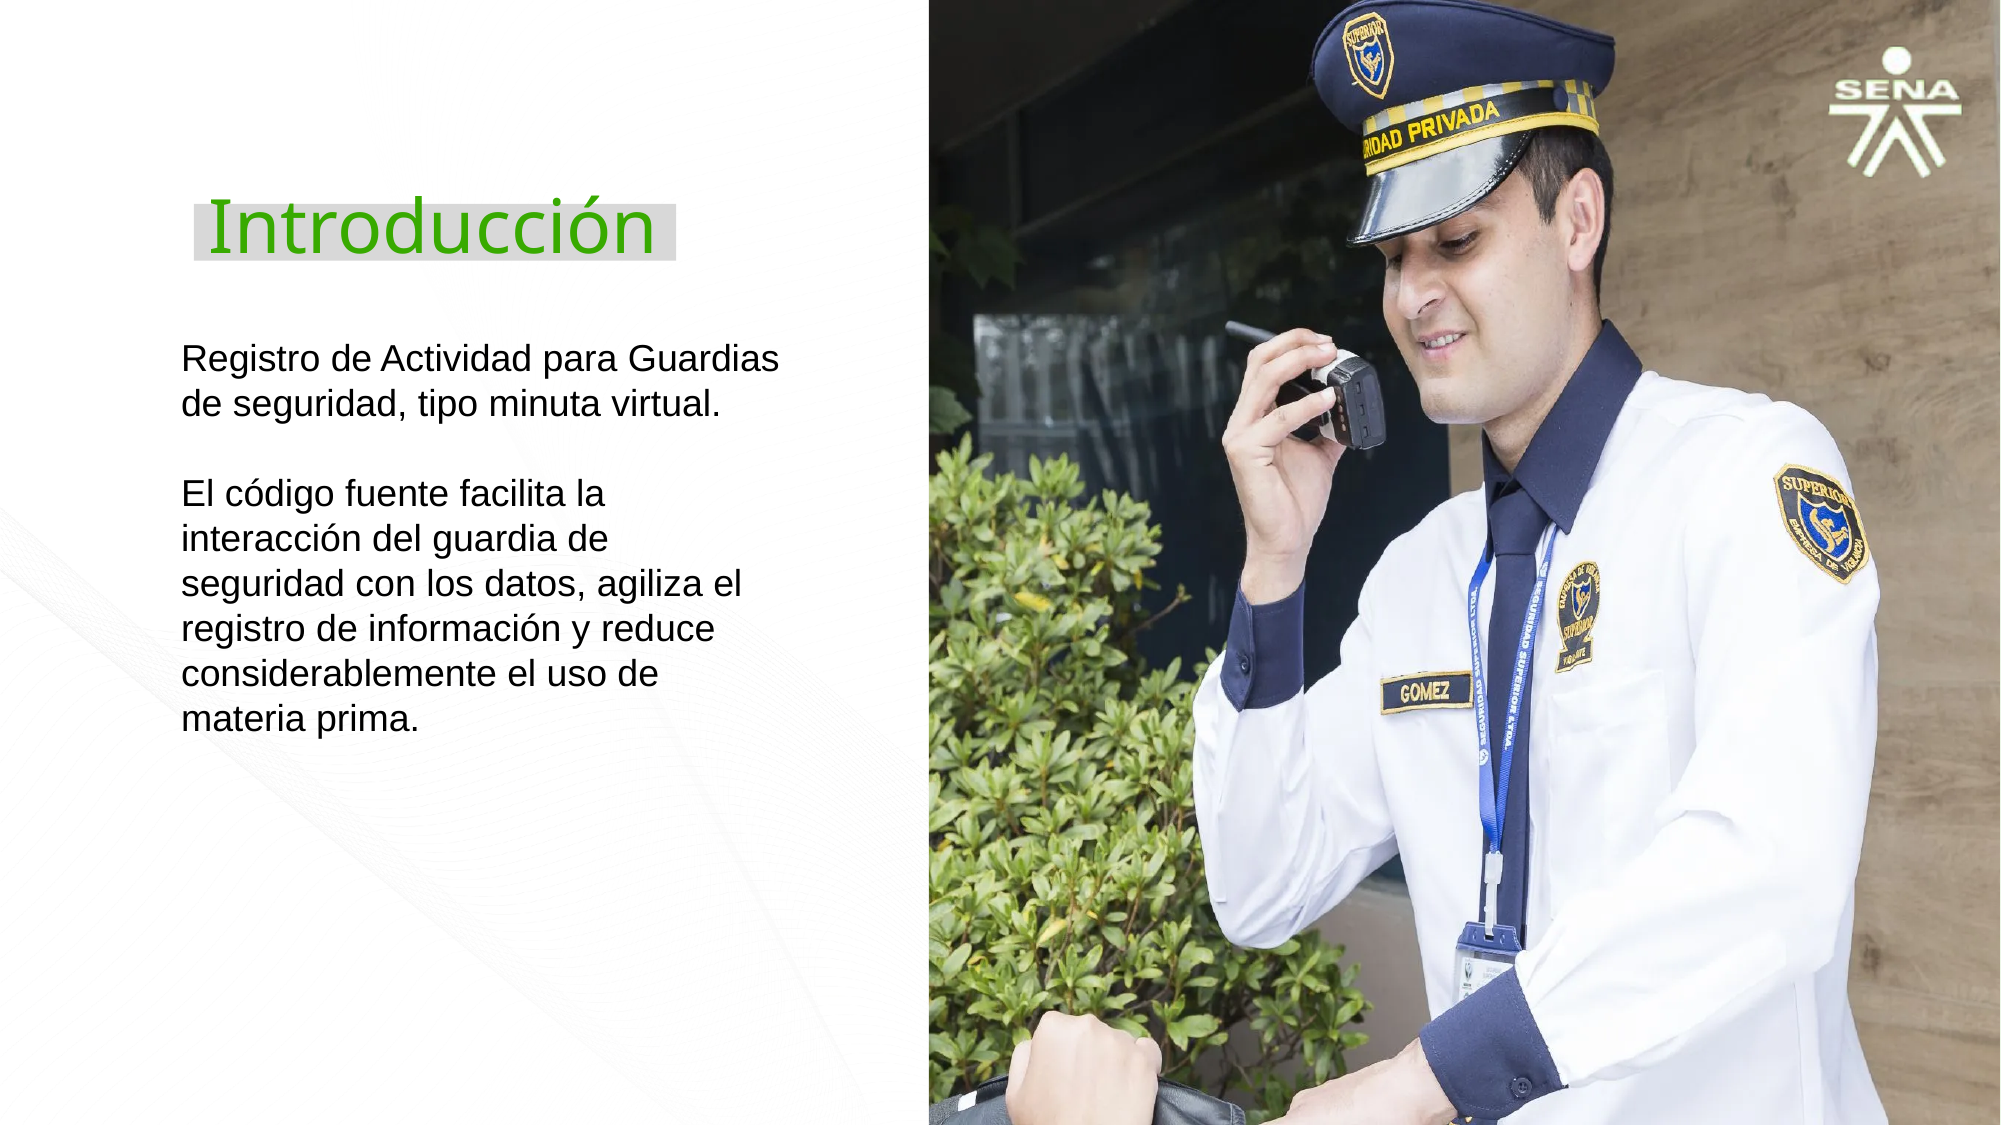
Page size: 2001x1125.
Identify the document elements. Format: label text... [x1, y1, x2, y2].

text_box Introducción [193, 181, 771, 293]
picture [0, 0, 2001, 1125]
text_box Registro de Actividad para Guardias de seguridad, tipo minuta virtual. El código fuente facilita la interacción del guardia de seguridad con los datos, agiliza el registro de información y reduce considerablemente el uso de materia prima. [166, 326, 799, 747]
